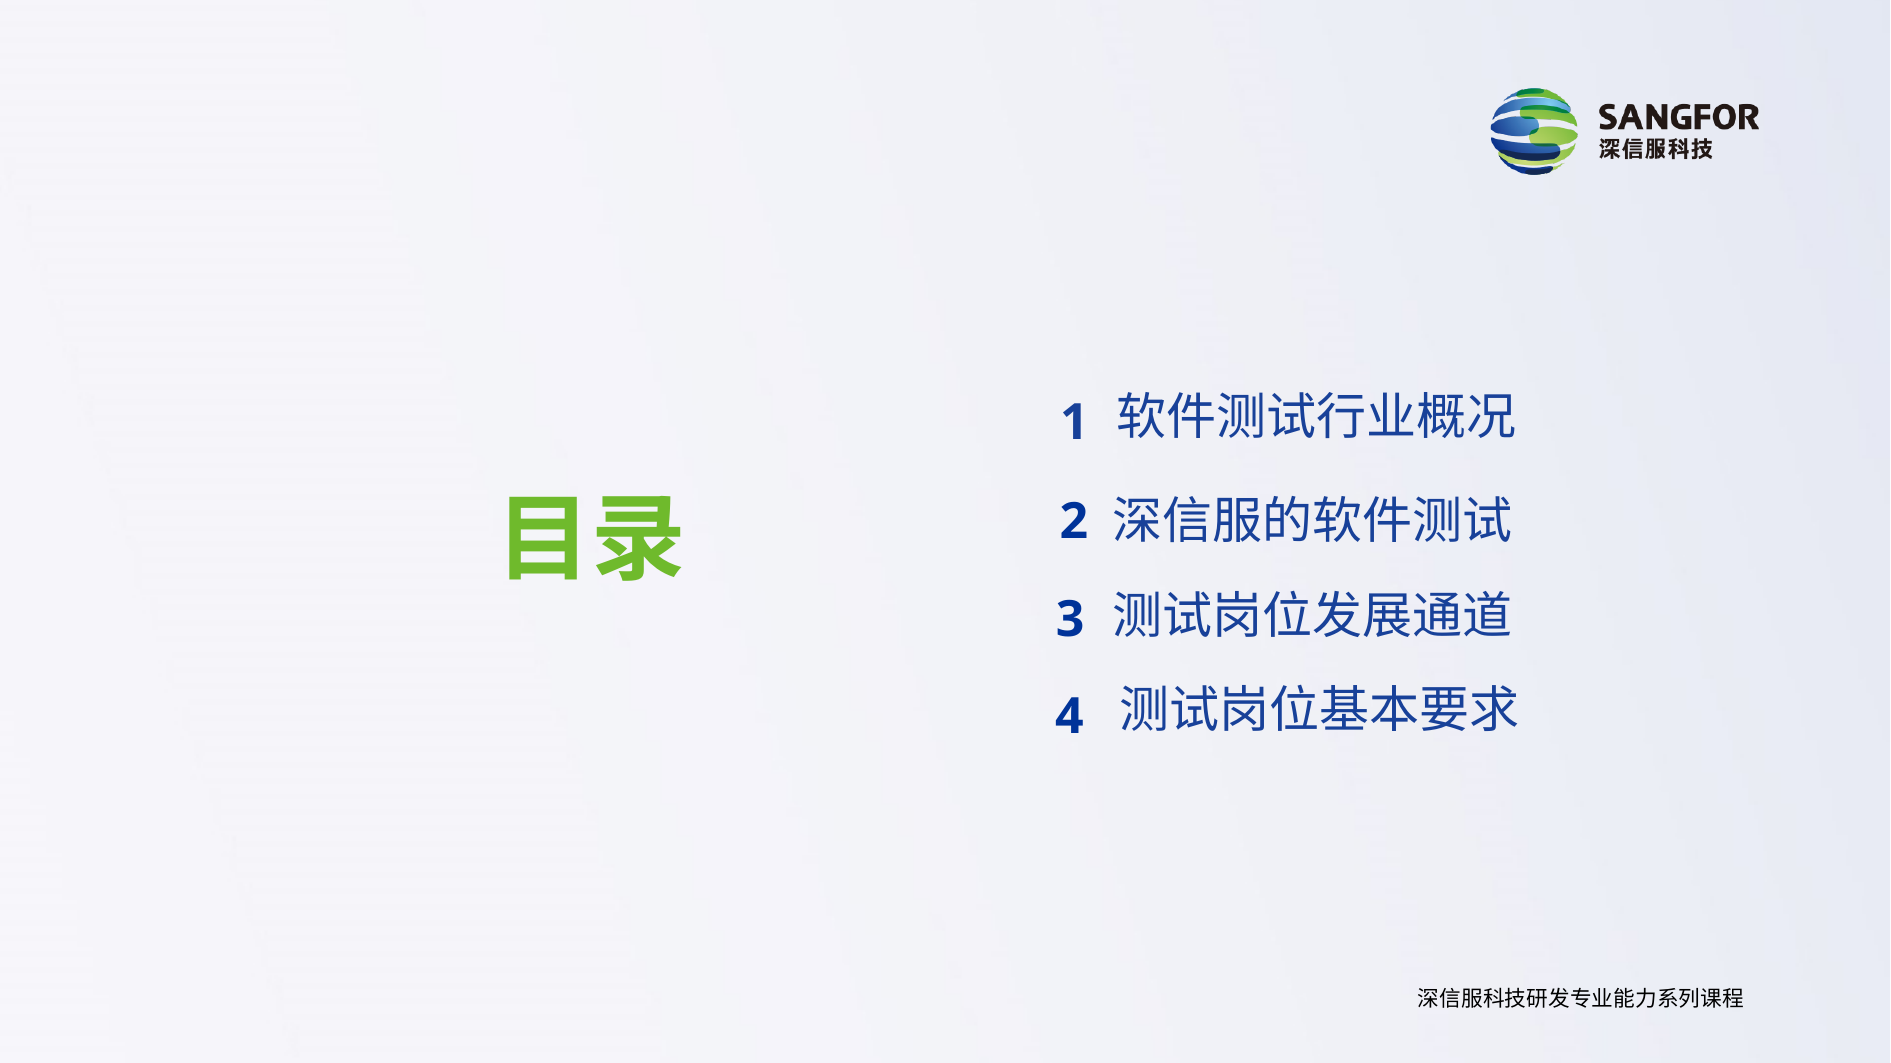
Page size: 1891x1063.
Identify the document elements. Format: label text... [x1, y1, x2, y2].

text_box 2 [1044, 480, 1104, 616]
text_box 软件测试行业概况 [1105, 379, 1609, 450]
text_box 测试岗位发展通道 [1101, 578, 1672, 649]
text_box 测试岗位基本要求 [1109, 672, 1679, 743]
text_box 目录 [482, 471, 701, 600]
text_box 4 [1040, 676, 1099, 812]
picture [0, 0, 1891, 1063]
text_box 3 [1041, 579, 1100, 714]
text_box 1 [1045, 382, 1104, 480]
text_box 深信服的软件测试 [1104, 483, 1606, 555]
